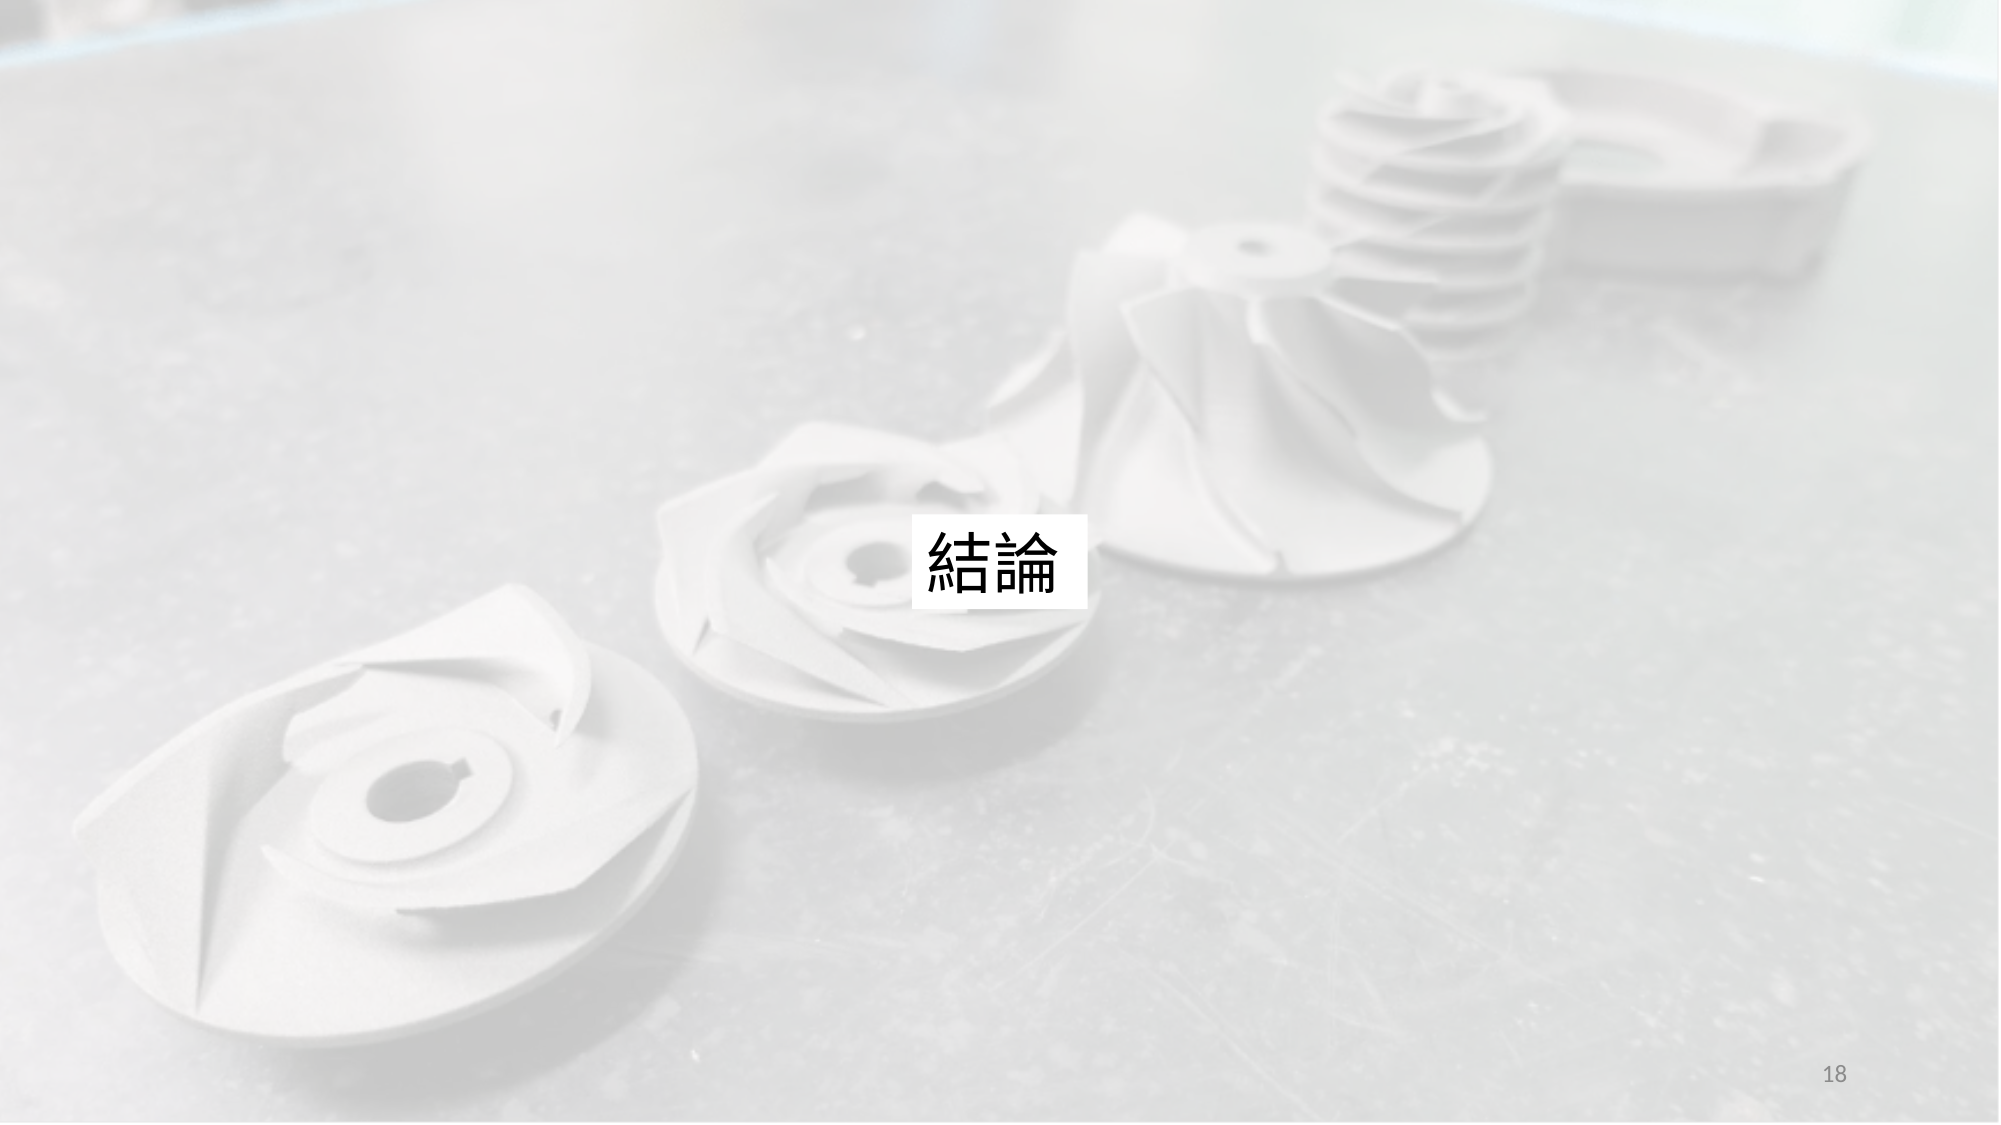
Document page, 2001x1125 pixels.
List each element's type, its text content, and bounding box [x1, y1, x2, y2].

text_box 結論 [912, 514, 1088, 610]
slide_number 18 [1412, 1042, 1863, 1103]
